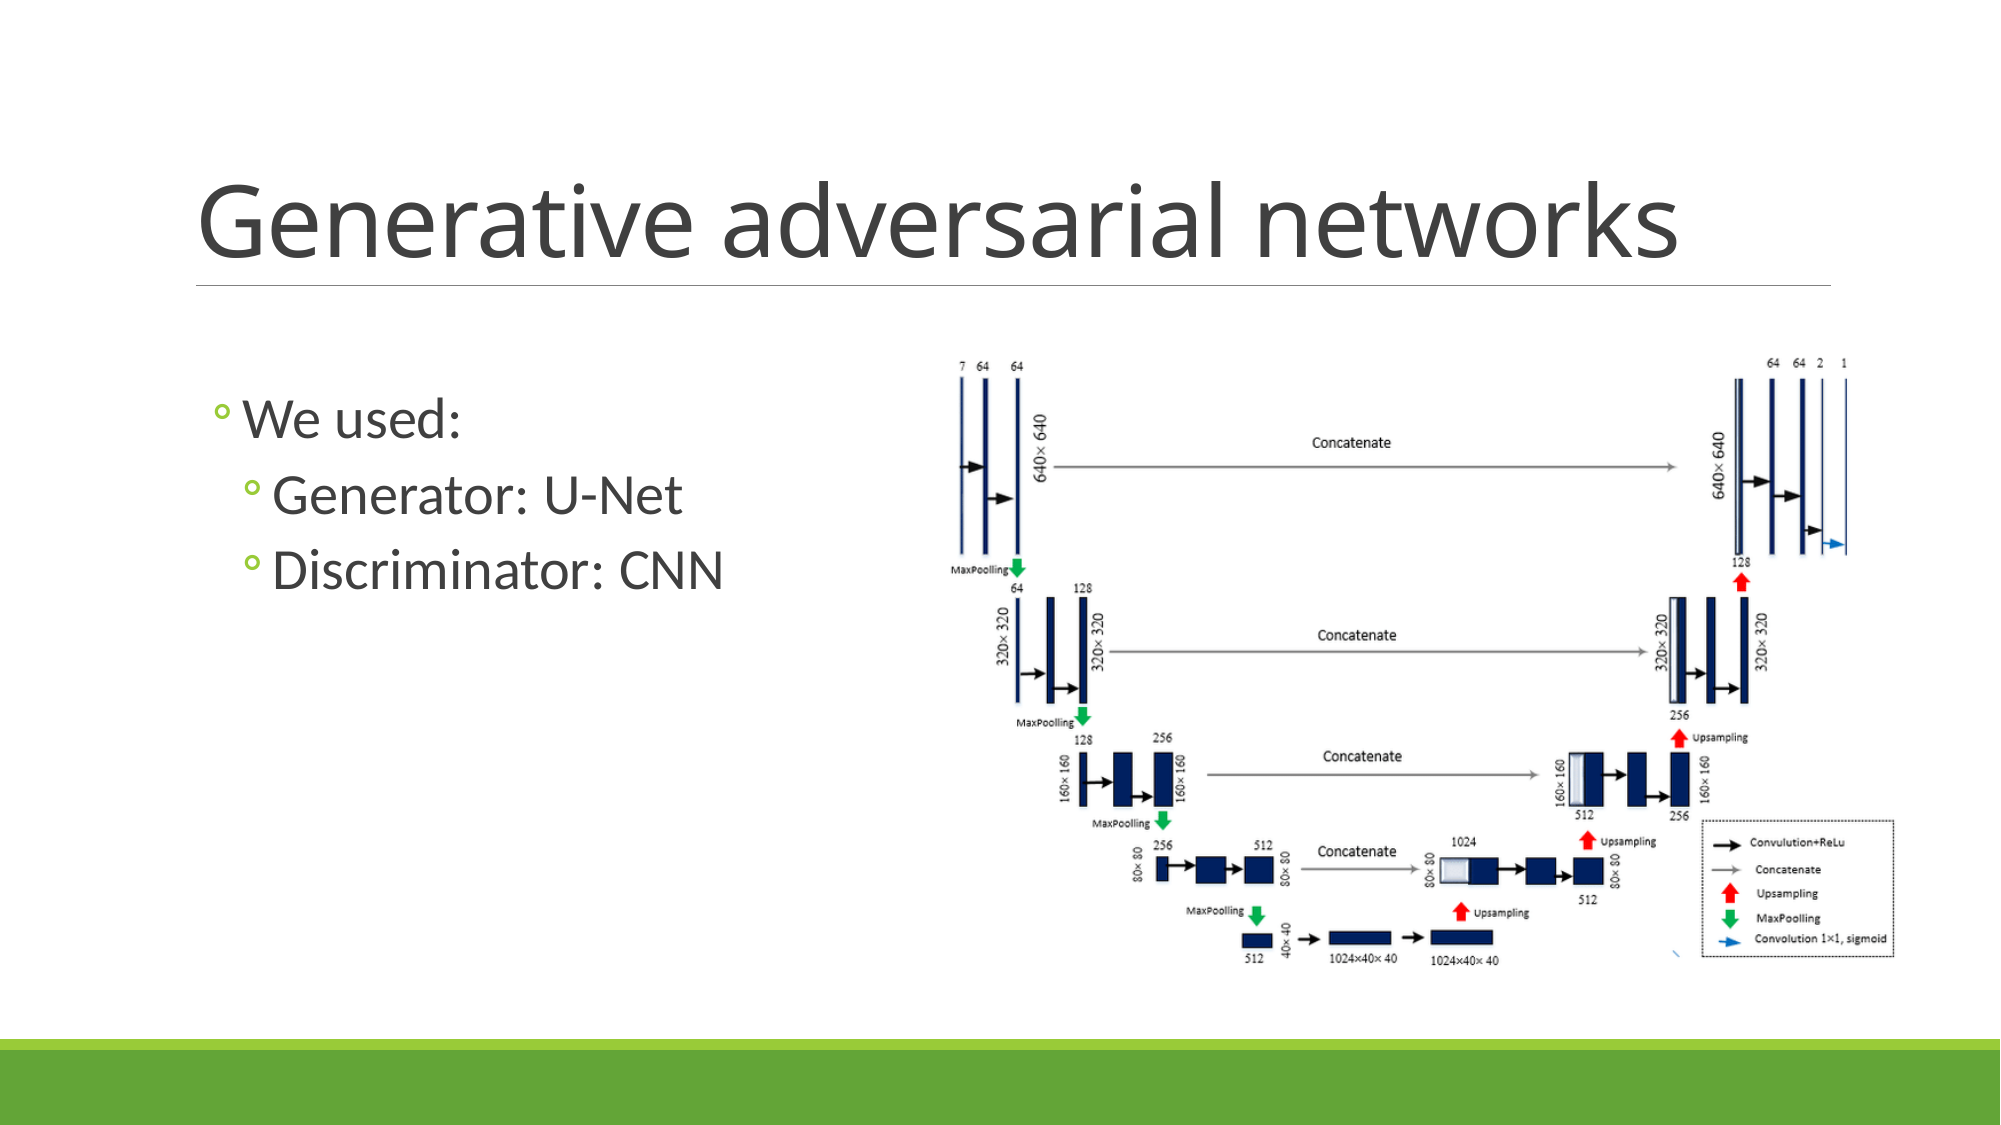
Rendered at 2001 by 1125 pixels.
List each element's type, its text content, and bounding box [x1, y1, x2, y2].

title Generative adversarial networks [180, 47, 1830, 285]
picture [936, 347, 1911, 972]
list We used: Generator: U-Net Discriminator: CNN [180, 302, 1830, 963]
